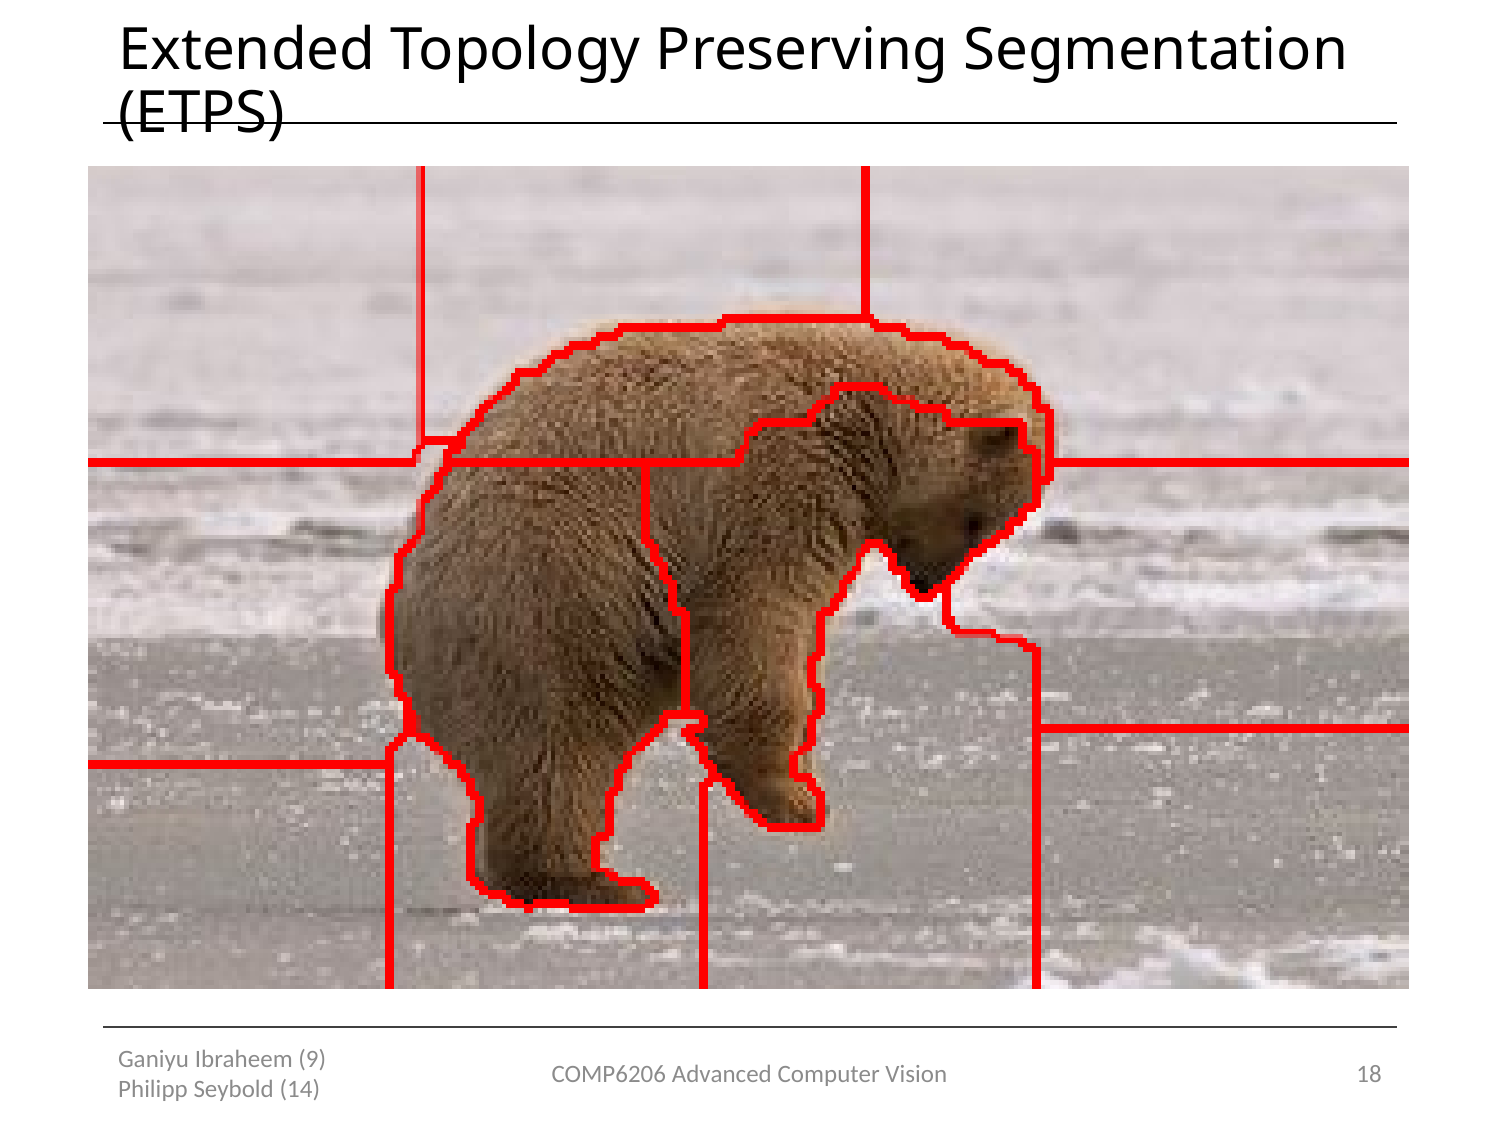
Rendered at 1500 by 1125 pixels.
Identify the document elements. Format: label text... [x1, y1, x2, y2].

footer COMP6206 Advanced Computer Vision [496, 1042, 1004, 1103]
title Extended Topology Preserving Segmentation (ETPS) [103, 41, 1397, 124]
picture [70, 148, 1430, 1008]
slide_number Ganiyu Ibraheem (9) Philipp Seybold (14) [103, 1042, 358, 1103]
slide_number 18 [1059, 1042, 1397, 1103]
